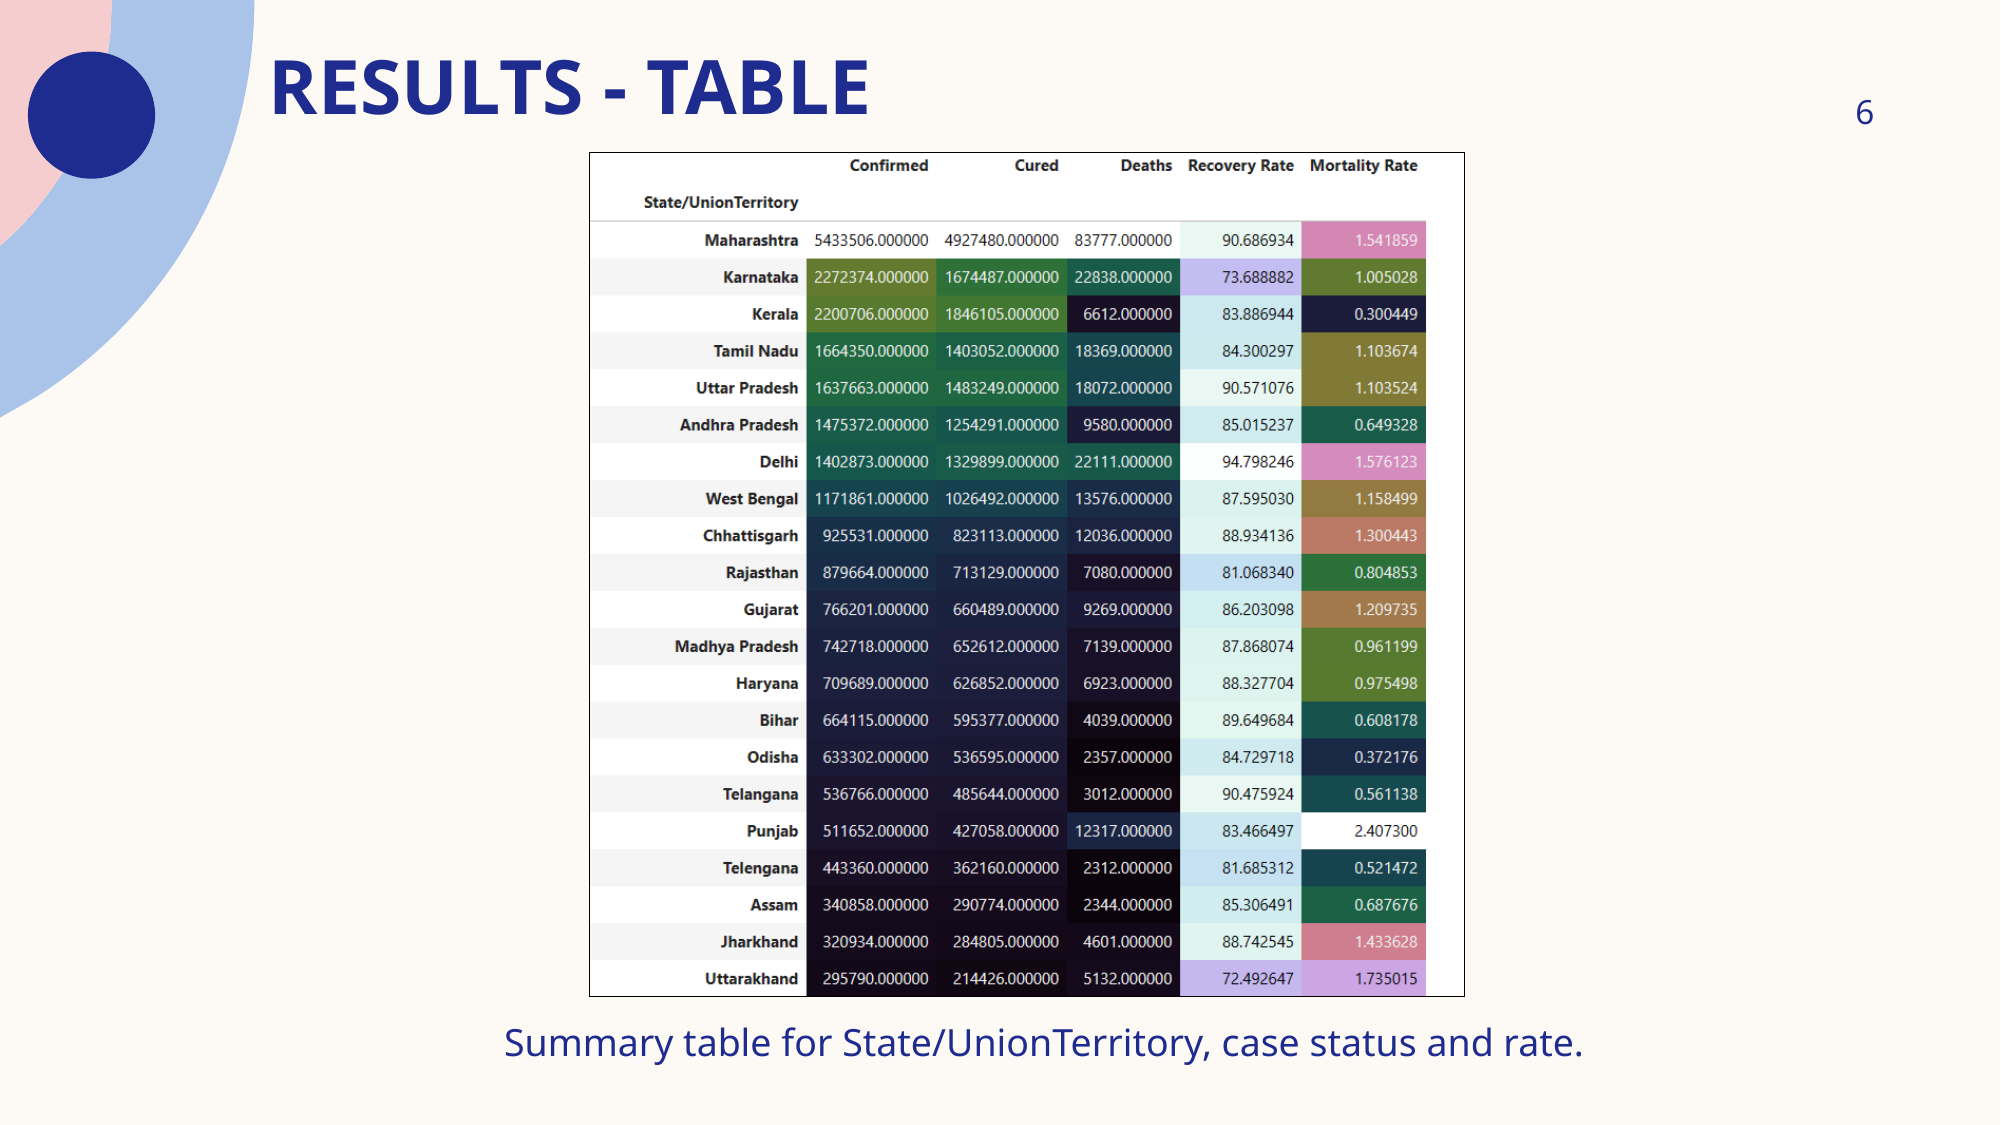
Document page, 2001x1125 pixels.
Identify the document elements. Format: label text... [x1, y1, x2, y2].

slide_number 6 [1699, 75, 1875, 153]
title Results - Table [253, 0, 1875, 130]
text_box Summary table for State/UnionTerritory, case status and rate. [323, 979, 1700, 1065]
picture [589, 152, 1465, 997]
